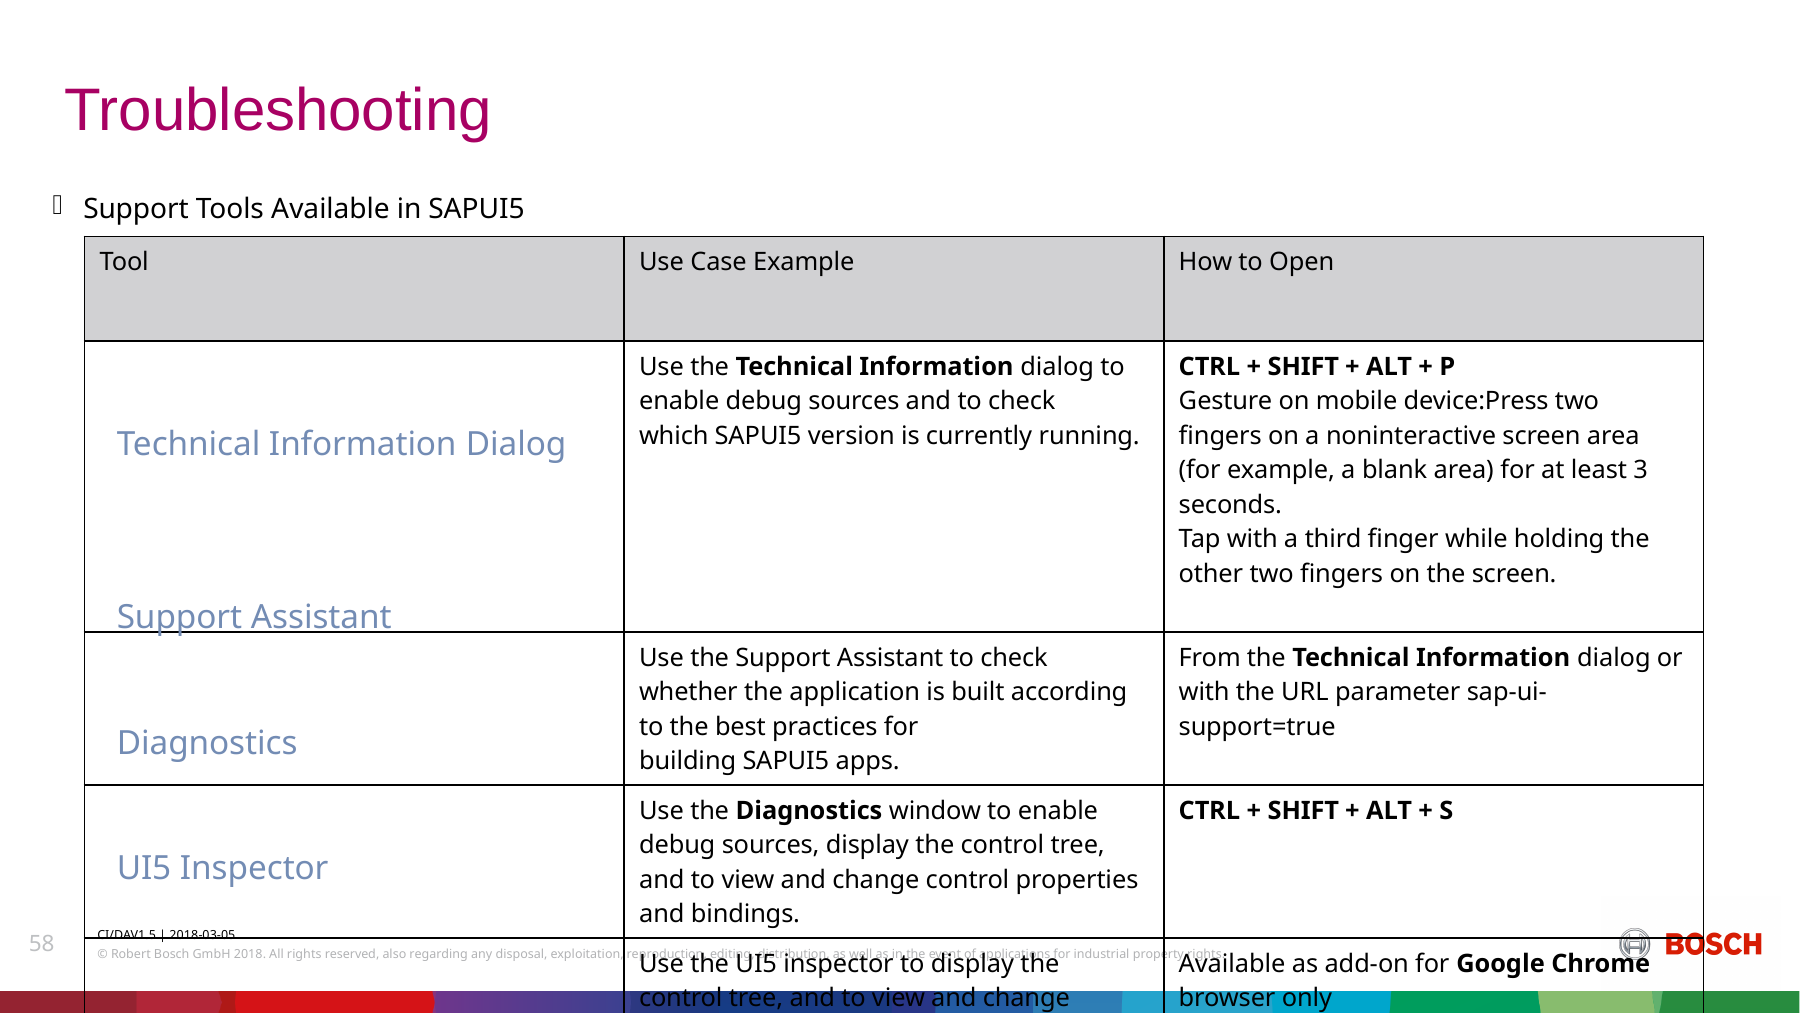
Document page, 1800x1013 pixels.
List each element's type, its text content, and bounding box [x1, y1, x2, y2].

text_box Support Assistant [116, 592, 457, 646]
table_header How to Open [1165, 237, 1703, 340]
picture [0, 991, 84, 1013]
table_cell Use the Support Assistant to check whether the application is built according to the best practices for building SAPUI5 apps. [625, 633, 1163, 784]
table_cell Use the UI5 inspector to display the control tree, and to view and change control properties and bindings on-the-fly. [625, 939, 1163, 1013]
table_cell Use the Technical Information dialog to enable debug sources and to check which SAPUI5 version is currently running. [625, 342, 1163, 631]
text_box Diagnostics [116, 717, 457, 771]
table_cell [85, 342, 623, 631]
text_box Technical Information Dialog [116, 419, 581, 472]
title Troubleshooting [64, 55, 1319, 167]
table_cell [85, 939, 623, 1013]
table_cell [85, 633, 623, 784]
table_cell From the Technical Information dialog or with the URL parameter sap-ui-support=true [1165, 633, 1703, 784]
table_cell Available as add-on for Google Chrome browser only [1165, 939, 1703, 1013]
list Support Tools Available in SAPUI5 [52, 188, 675, 246]
table_cell CTRL + SHIFT + ALT + S [1165, 786, 1703, 937]
table_header Tool [85, 237, 623, 340]
table_header Use Case Example [625, 237, 1163, 340]
table_cell CTRL + SHIFT + ALT + P Gesture on mobile device:Press two fingers on a noninteractive screen area (for example, a blank area) for at least 3 seconds. Tap with a third finger while holding the other two fingers on the screen. [1165, 342, 1703, 631]
table_cell [85, 786, 623, 937]
text_box UI5 Inspector [116, 843, 398, 892]
table_cell Use the Diagnostics window to enable debug sources, display the control tree, and to view and change control properties and bindings. [625, 786, 1163, 937]
picture [1704, 991, 1800, 1013]
